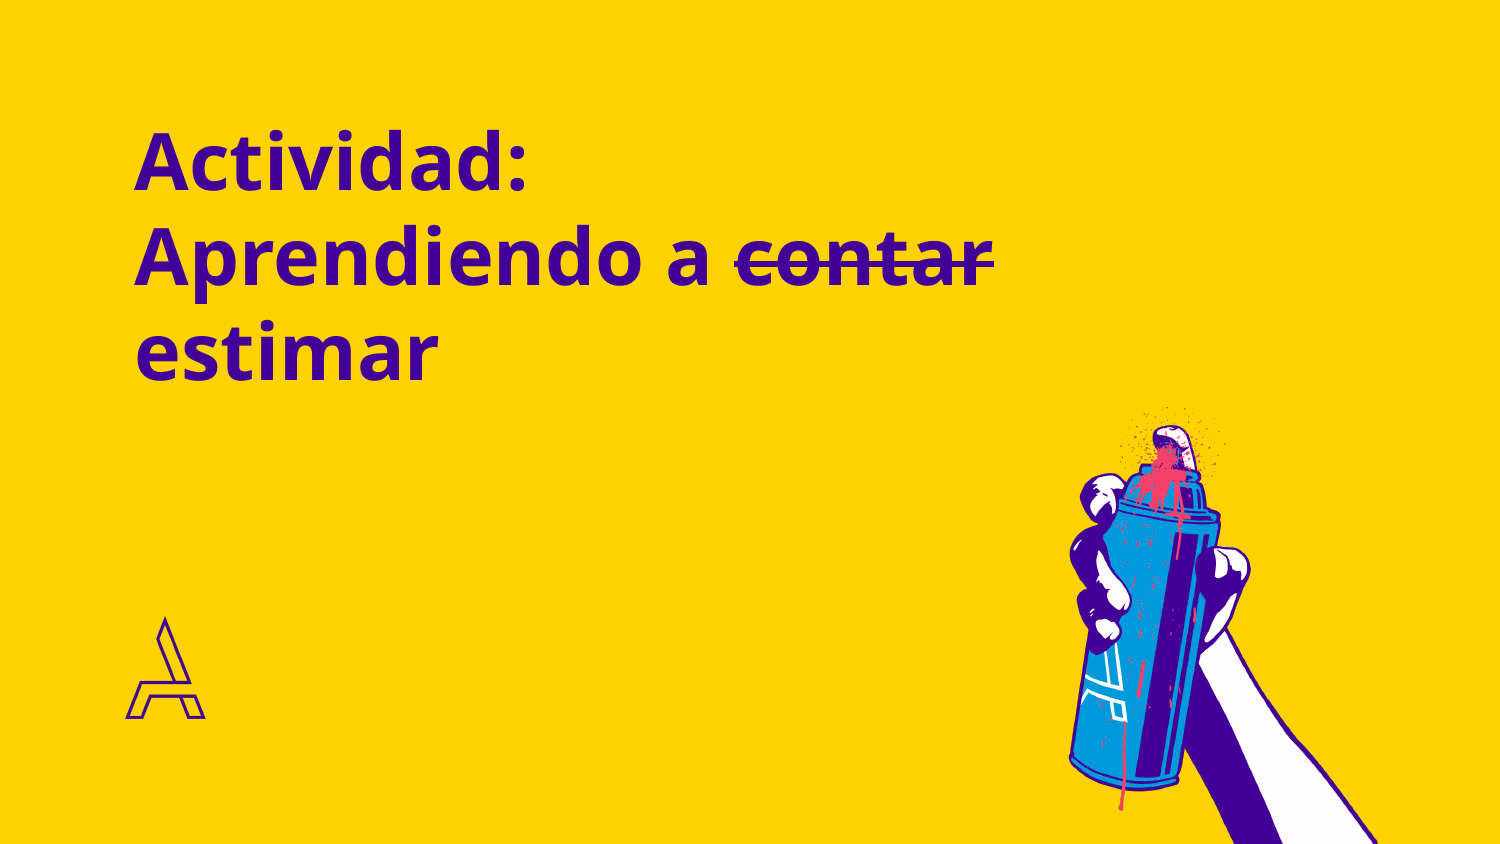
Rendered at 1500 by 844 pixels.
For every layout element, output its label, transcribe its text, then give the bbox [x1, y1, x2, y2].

title Actividad: Aprendiendo a contar estimar [119, 96, 1024, 346]
picture [1068, 407, 1382, 844]
picture [125, 616, 206, 719]
